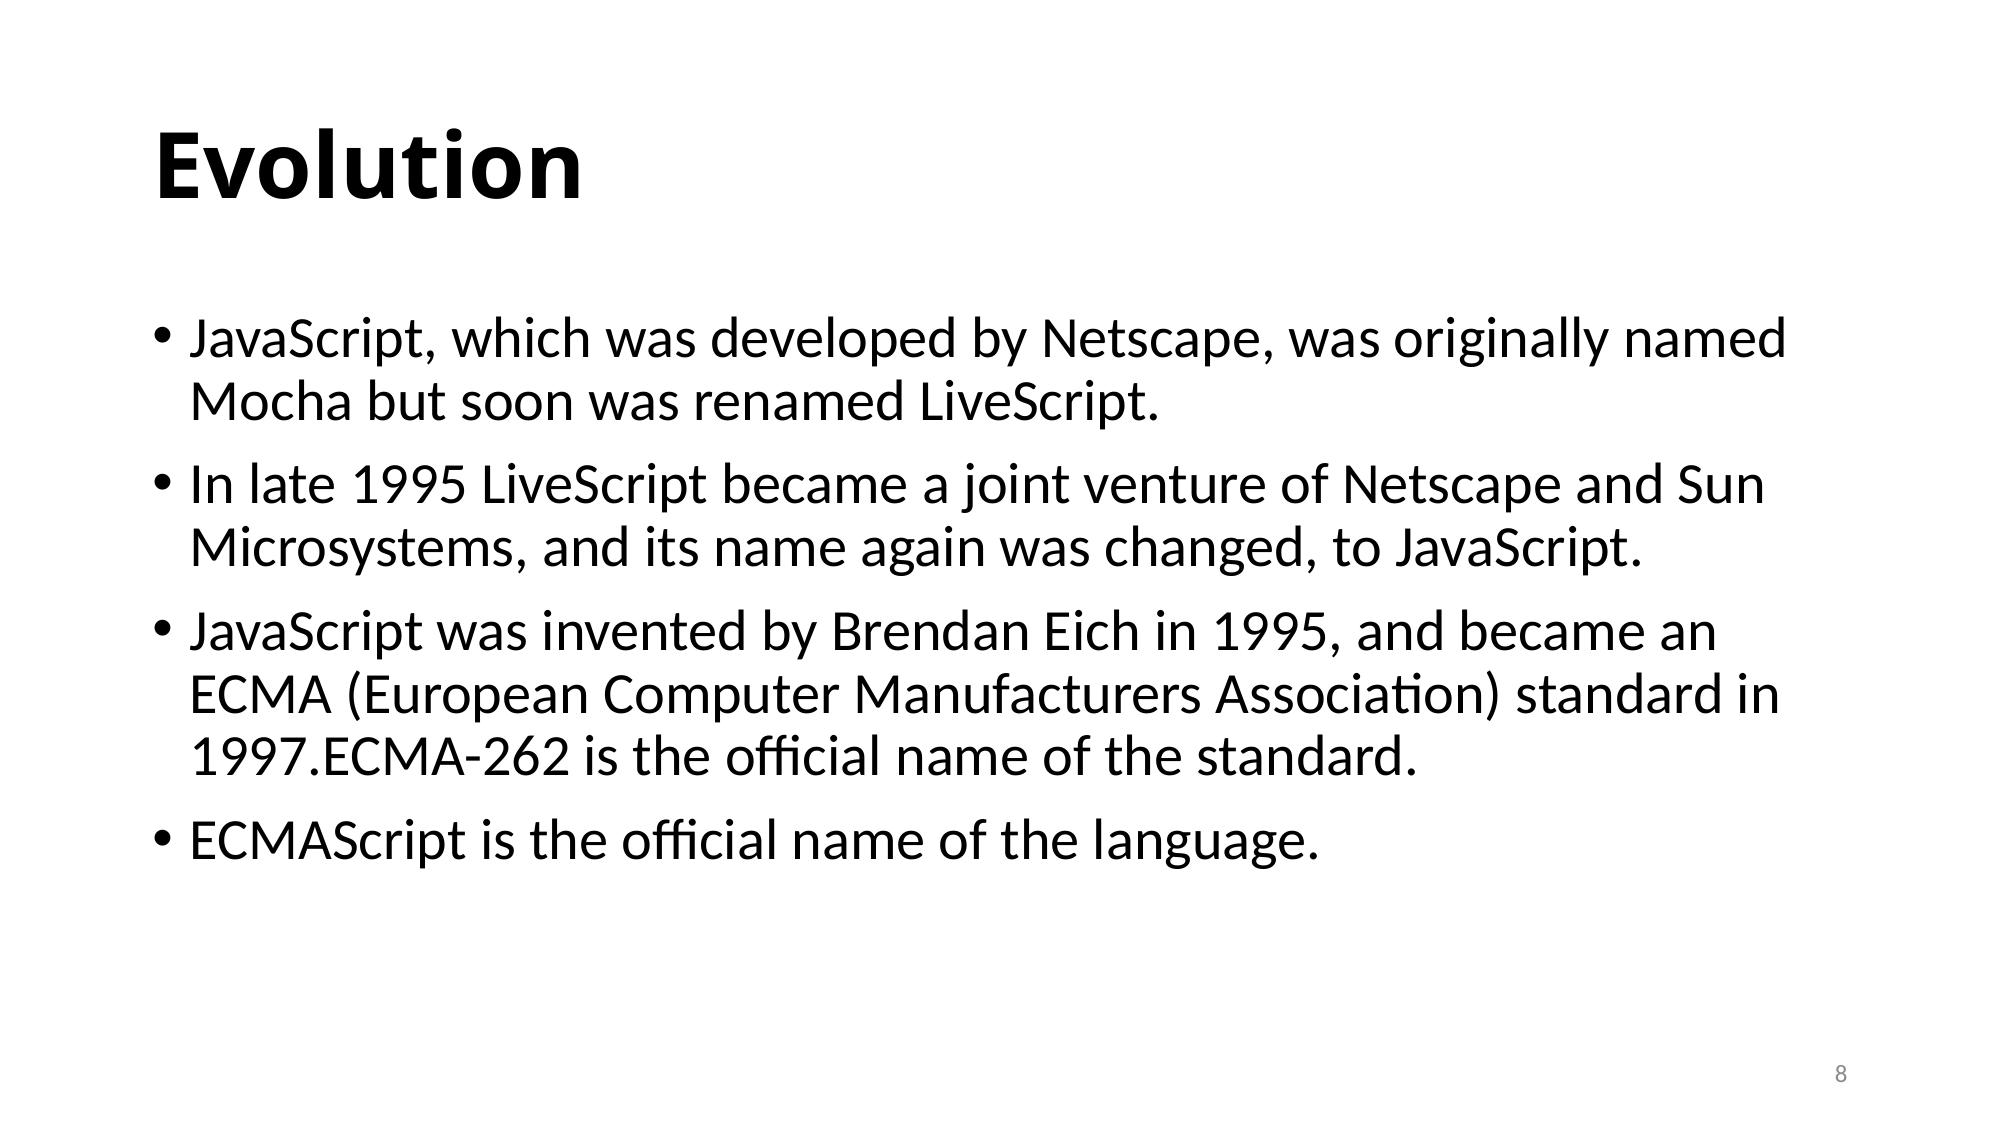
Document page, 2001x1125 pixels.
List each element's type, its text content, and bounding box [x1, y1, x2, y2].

slide_number 8 [1412, 1042, 1863, 1103]
title Evolution [137, 59, 1863, 278]
list JavaScript, which was developed by Netscape, was originally named Mocha but soon was renamed LiveScript. In late 1995 LiveScript became a joint venture of Netscape and Sun Microsystems, and its name again was changed, to JavaScript. JavaScript was invented by Brendan Eich in 1995, and became an ECMA (European Computer Manufacturers Association) standard in 1997.ECMA-262 is the official name of the standard. ECMAScript is the official name of the language. [137, 299, 1863, 1014]
